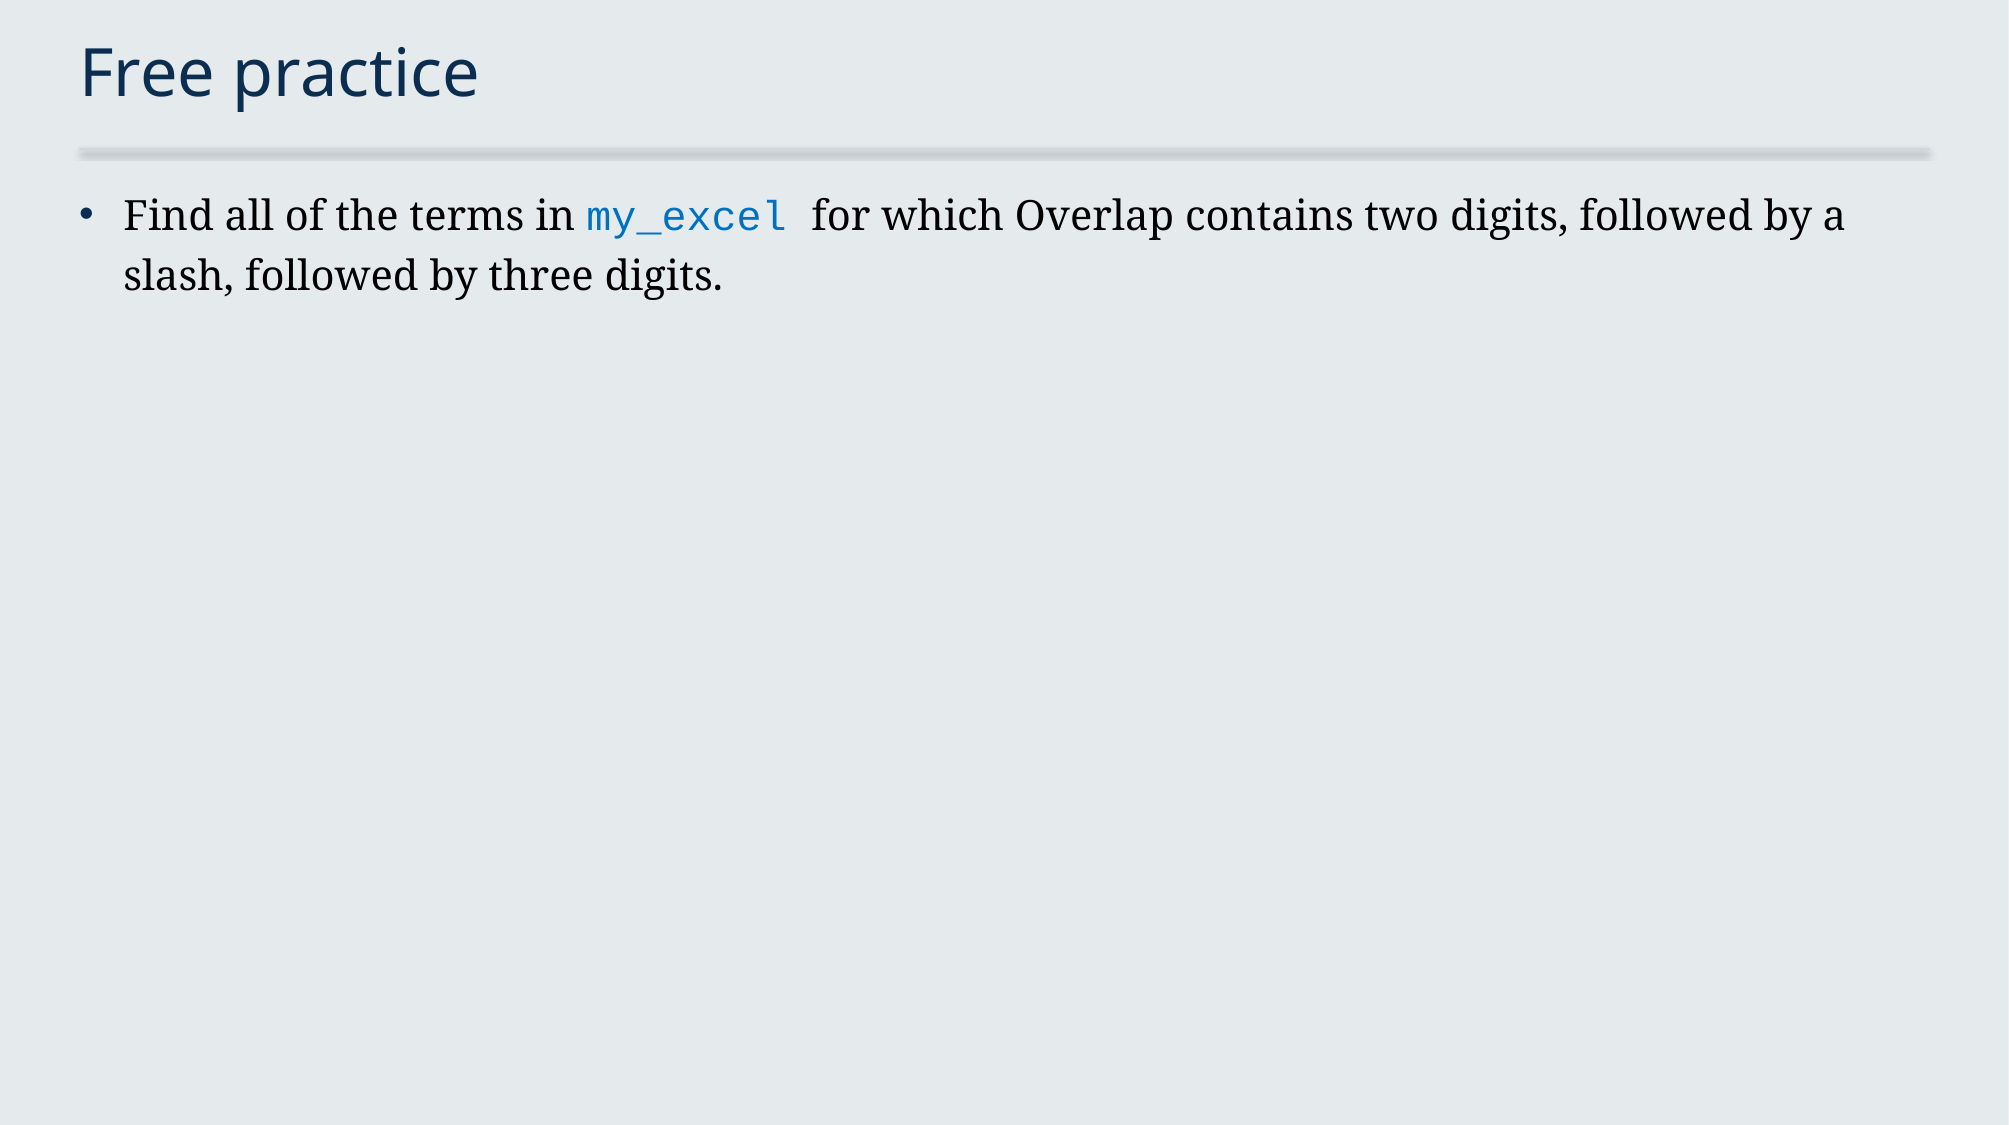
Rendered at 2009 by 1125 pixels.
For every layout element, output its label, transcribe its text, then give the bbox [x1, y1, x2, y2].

title Free practice [79, 29, 1930, 148]
list Find all of the terms in my_excel for which Overlap contains two digits, followed by a slash, followed by three digits. [79, 178, 1930, 976]
